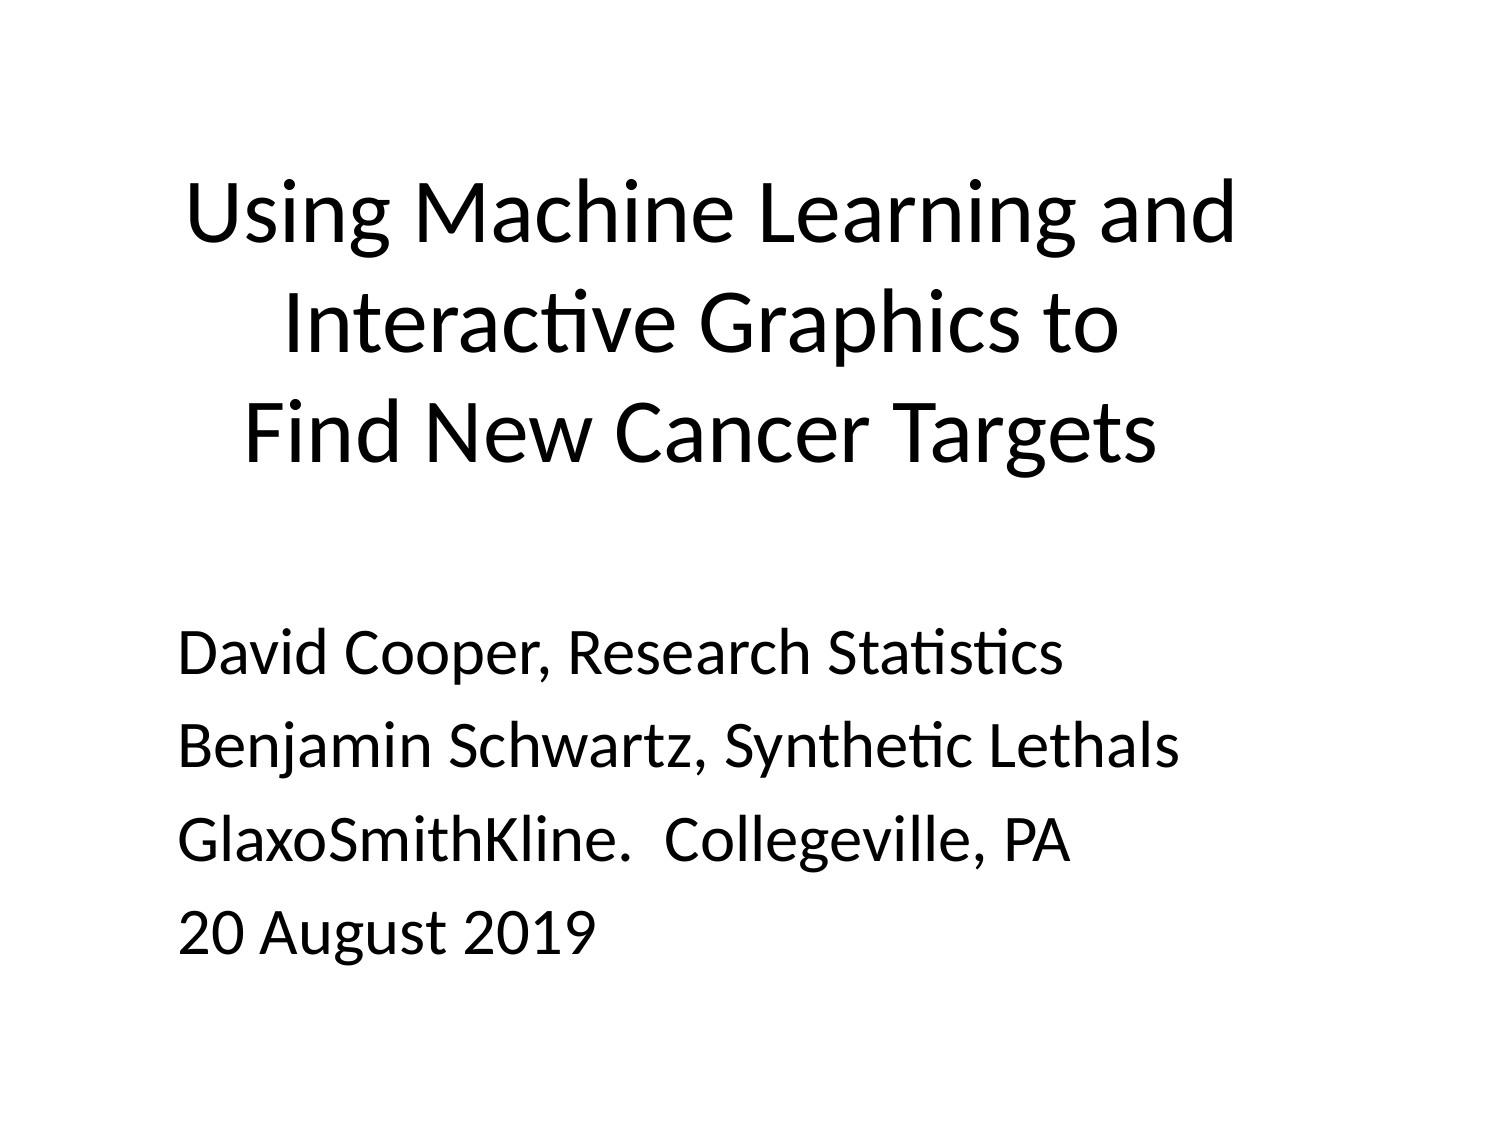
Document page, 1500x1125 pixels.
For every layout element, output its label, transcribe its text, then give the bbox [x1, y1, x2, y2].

title Using Machine Learning and Interactive Graphics to Find New Cancer Targets [24, 249, 1400, 492]
subtitle David Cooper, Research Statistics Benjamin Schwartz, Synthetic Lethals GlaxoSmithKline. Collegeville, PA 20 August 2019 [162, 600, 1375, 1000]
